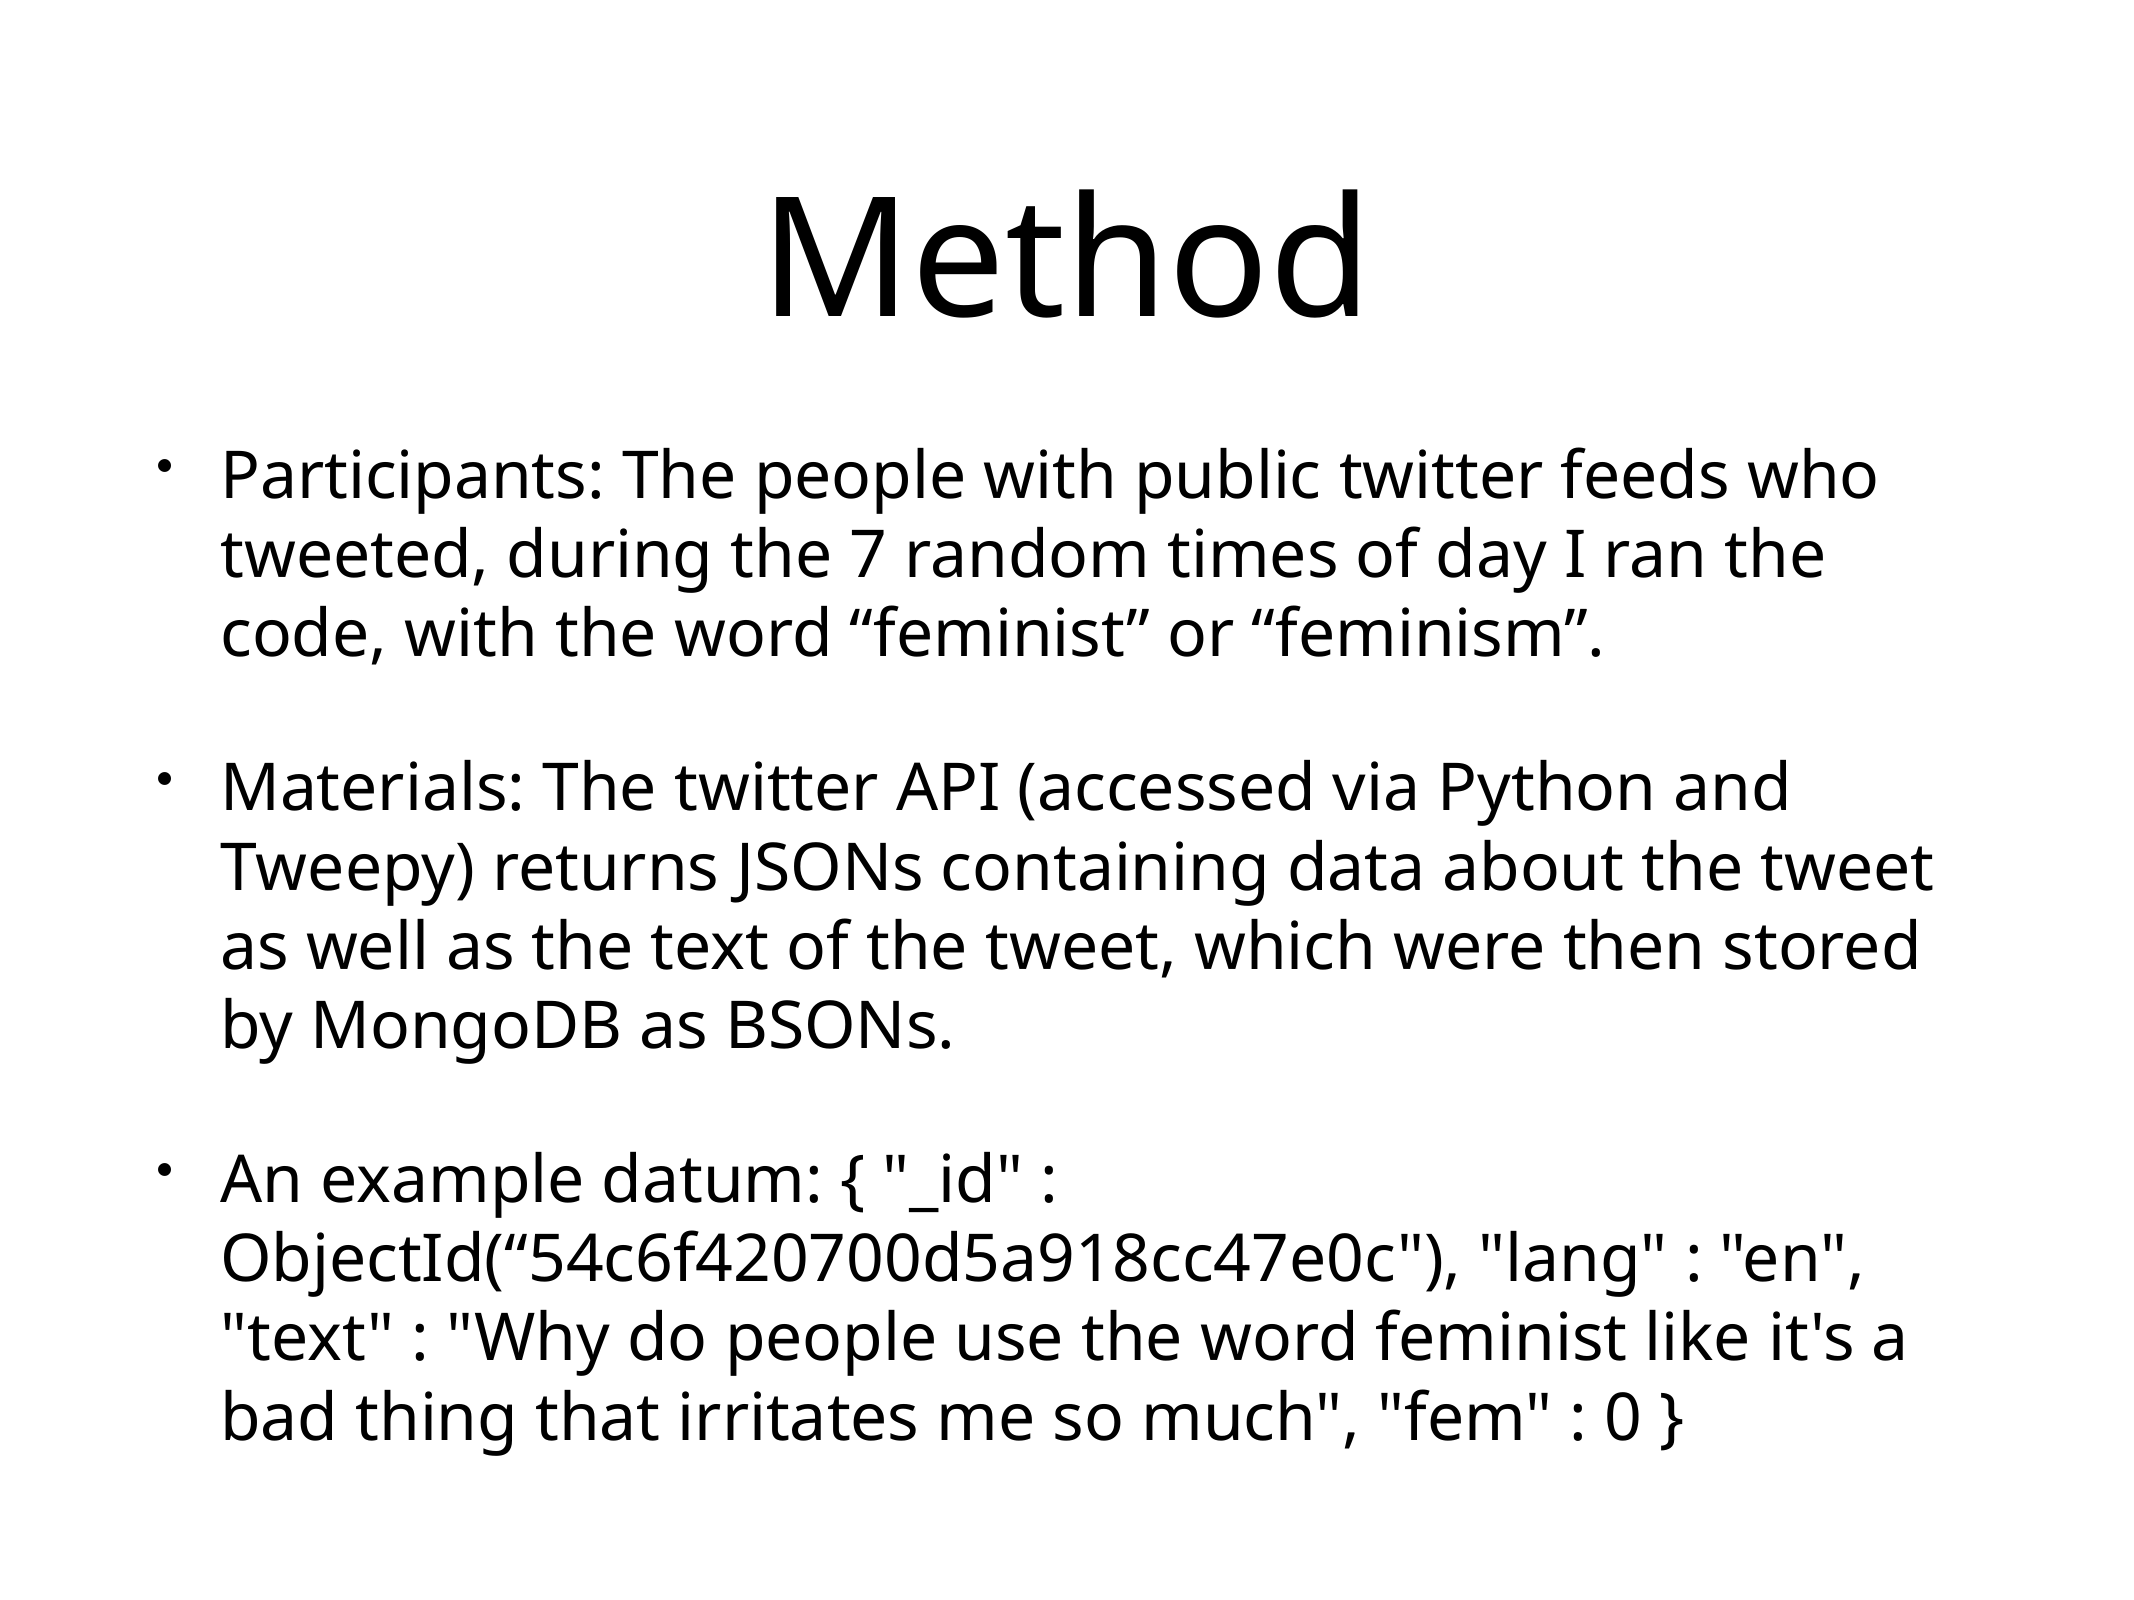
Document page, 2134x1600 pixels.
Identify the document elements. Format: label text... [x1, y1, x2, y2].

list Participants: The people with public twitter feeds who tweeted, during the 7 random times of day I ran the code, with the word “feminist” or “feminism”. Materials: The twitter API (accessed via Python and Tweepy) returns JSONs containing data about the tweet as well as the text of the tweet, which were then stored by MongoDB as BSONs. An example datum: { "_id" : ObjectId(“54c6f420700d5a918cc47e0c"), "lang" : "en", "text" : "Why do people use the word feminist like it's a bad thing that irritates me so much", "fem" : 0 } [155, 426, 1978, 1459]
title Method [155, 72, 1978, 426]
